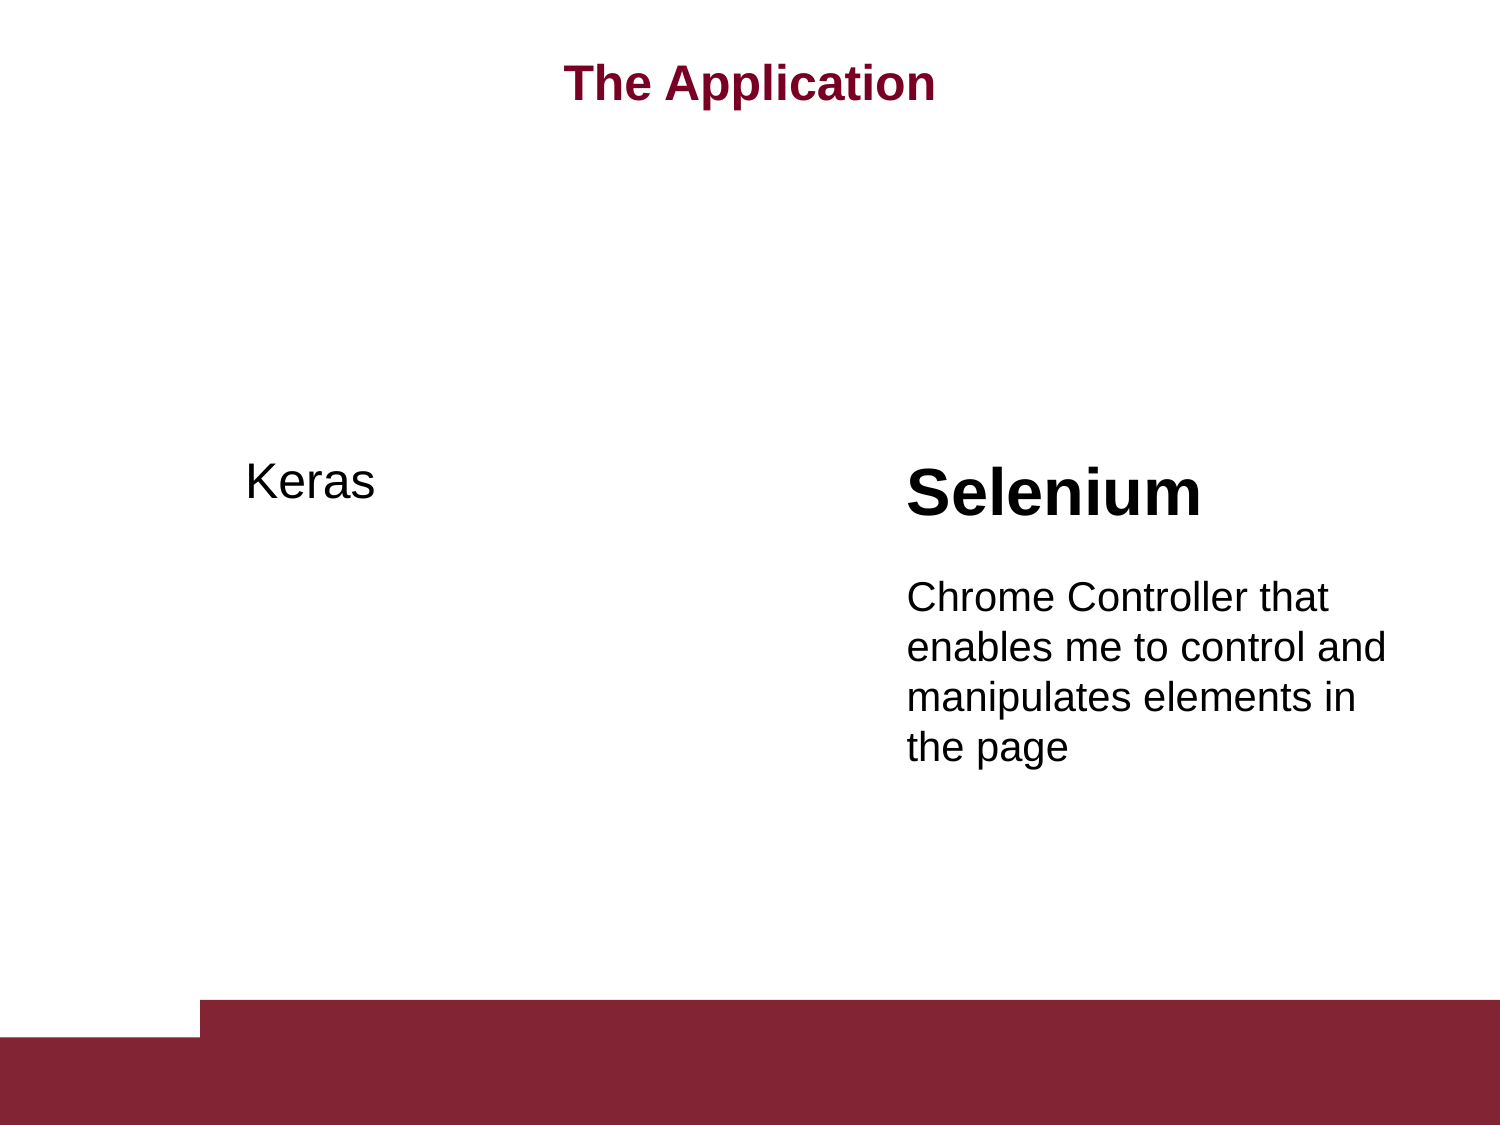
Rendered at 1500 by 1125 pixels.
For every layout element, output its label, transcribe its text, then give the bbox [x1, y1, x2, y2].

text_box Chrome Controller that enables me to control and manipulates elements in the page [891, 562, 1412, 976]
text_box Selenium [891, 440, 1270, 539]
text_box The Application [129, 42, 1370, 126]
text_box Keras [230, 440, 473, 563]
